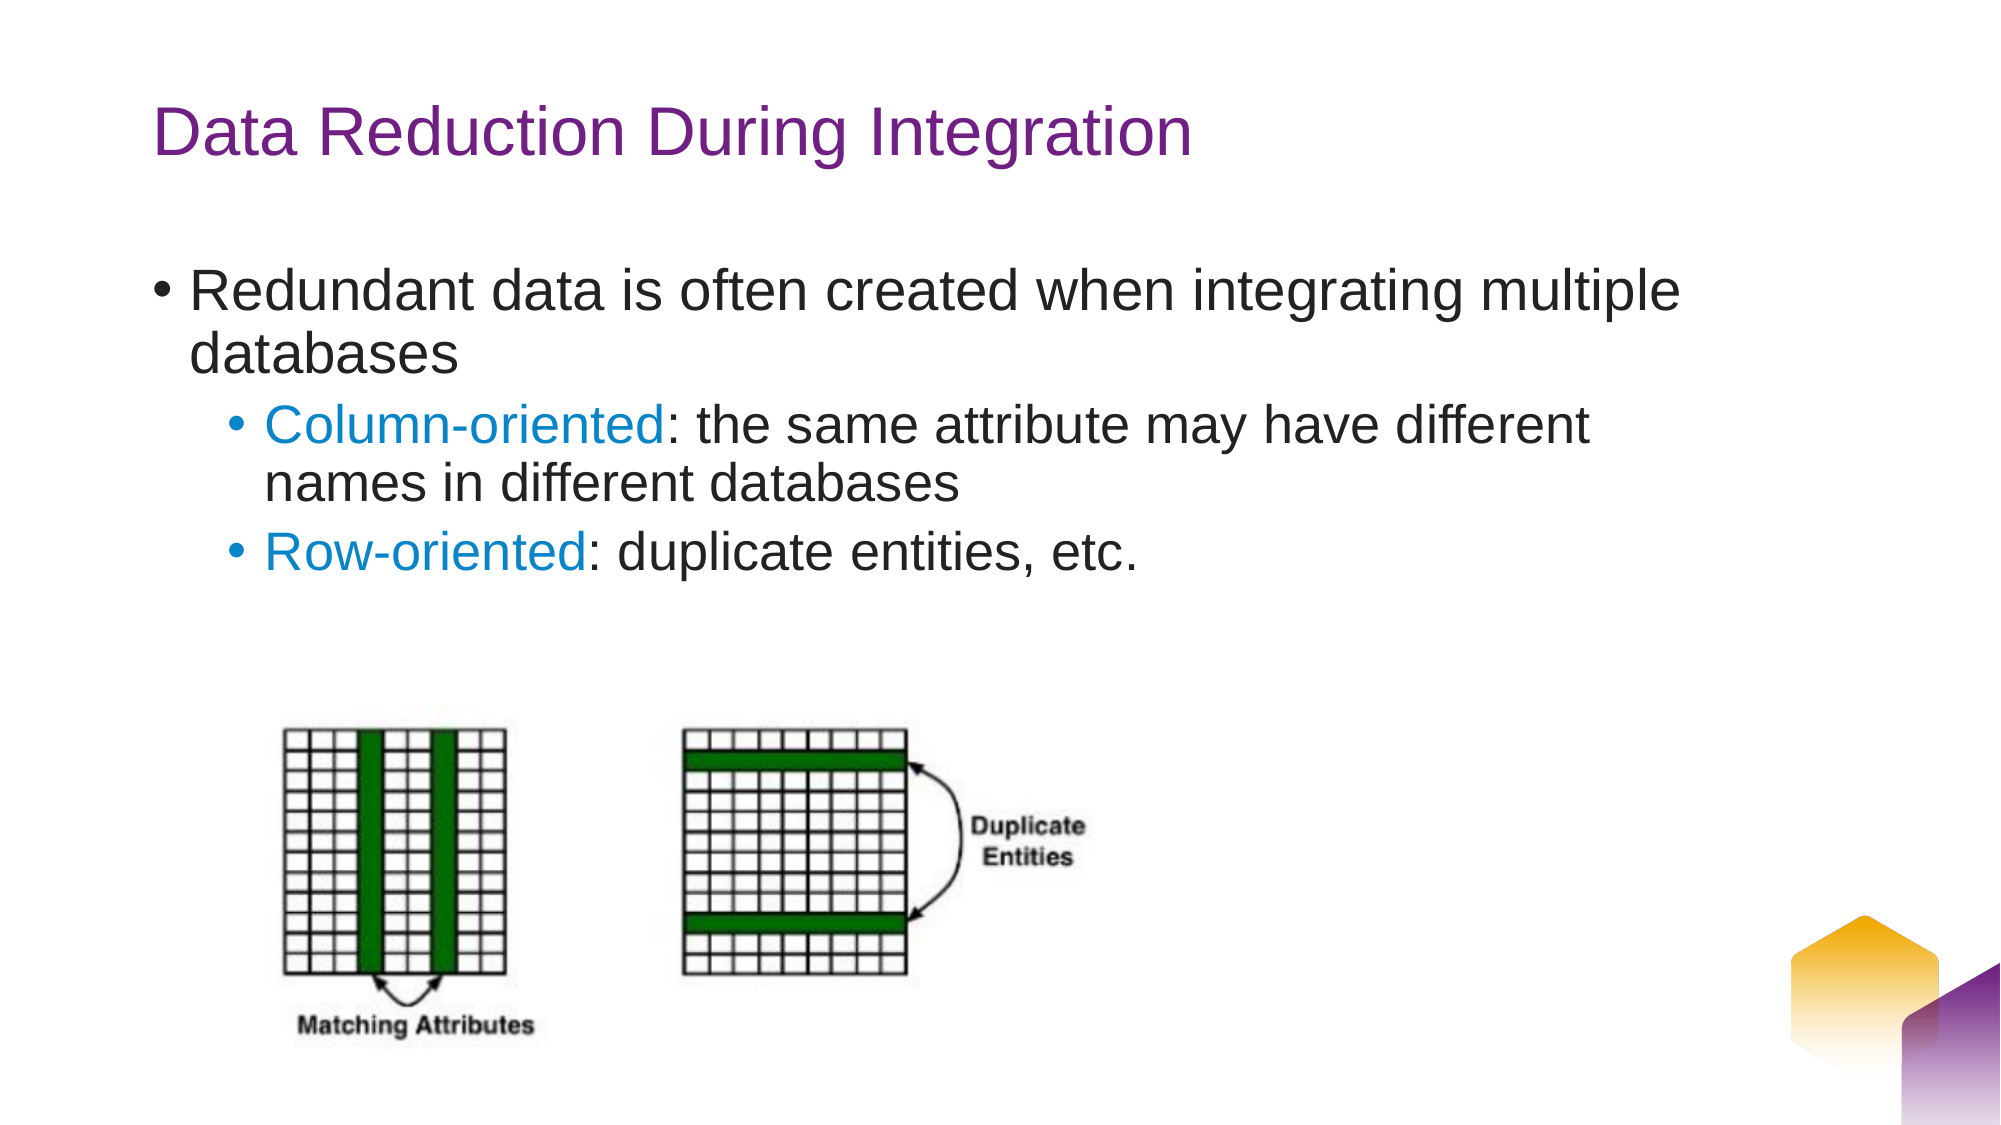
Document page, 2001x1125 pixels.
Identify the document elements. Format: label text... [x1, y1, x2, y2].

list Redundant data is often created when integrating multiple databases Column-oriented: the same attribute may have different names in different databases Row-oriented: duplicate entities, etc. [137, 252, 1775, 952]
title Data Reduction During Integration [137, 88, 1775, 179]
picture [243, 685, 1095, 1079]
picture [1746, 884, 2000, 1125]
